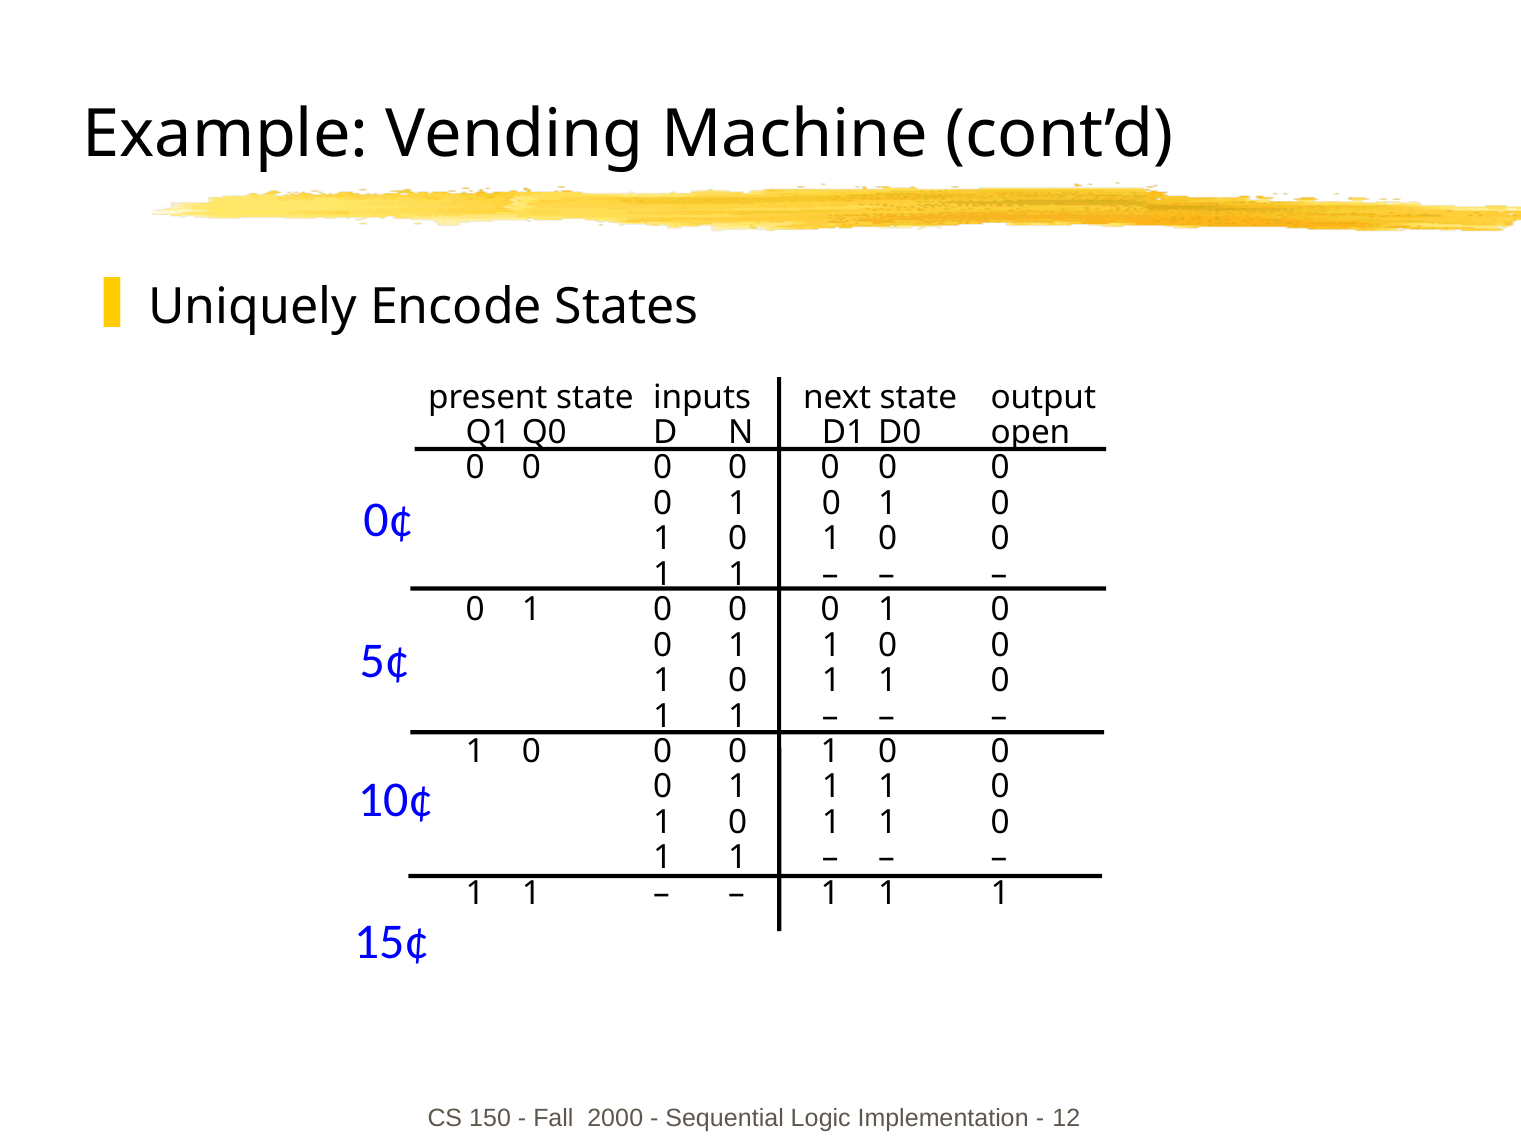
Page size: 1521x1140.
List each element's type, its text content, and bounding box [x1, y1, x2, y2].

text_box 10¢ [343, 759, 449, 835]
list Uniquely Encode States [76, 265, 1437, 1007]
text_box 0¢ [348, 478, 429, 554]
footer CS 150 - Fall 2000 - Sequential Logic Implementation - 12 [388, 1063, 1120, 1140]
title Example: Vending Machine (cont’d) [67, 38, 1361, 178]
text_box 5¢ [344, 620, 425, 695]
text_box 15¢ [339, 901, 445, 976]
picture [152, 177, 1521, 242]
